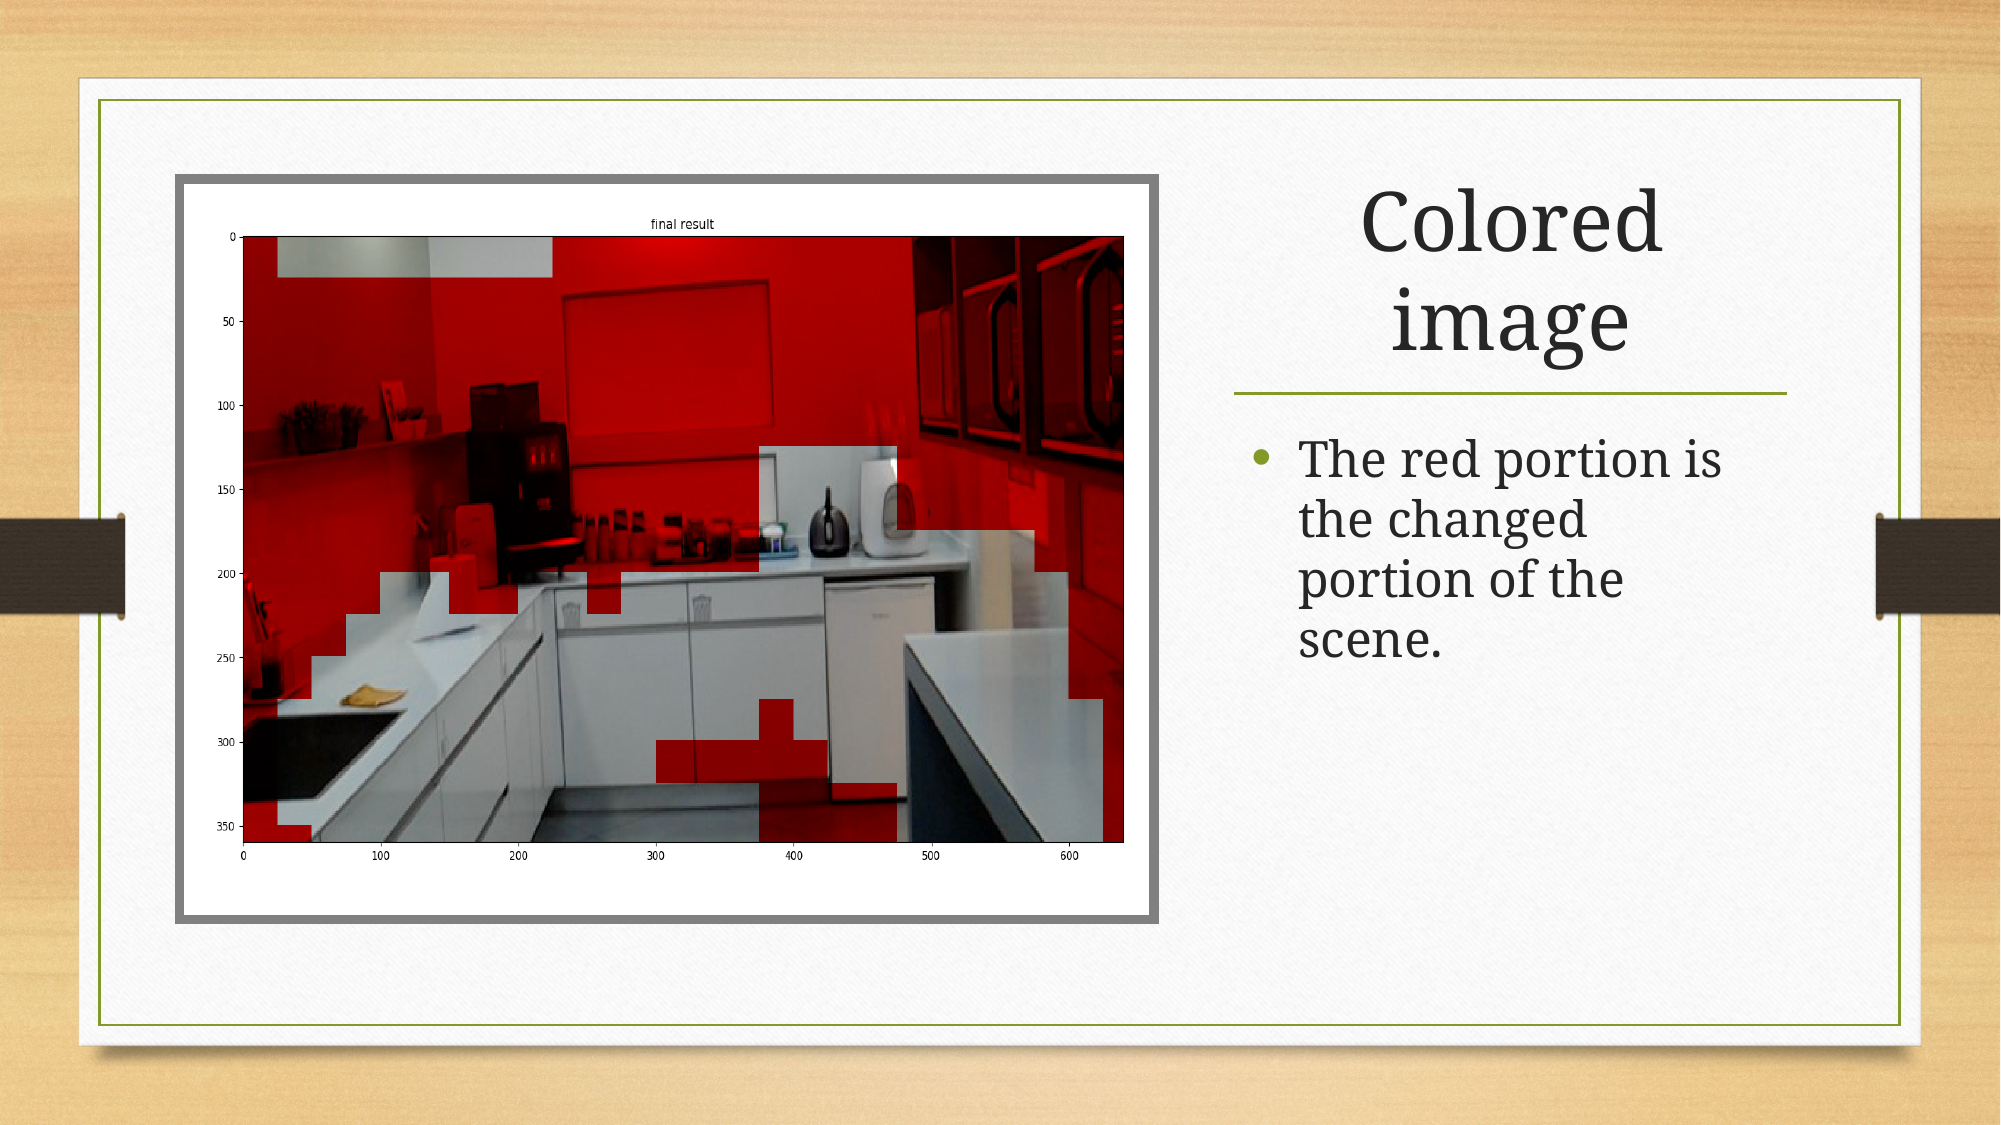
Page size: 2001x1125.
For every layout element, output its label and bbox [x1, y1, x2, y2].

picture [187, 204, 1143, 872]
text_box [0, 0, 2000, 1125]
